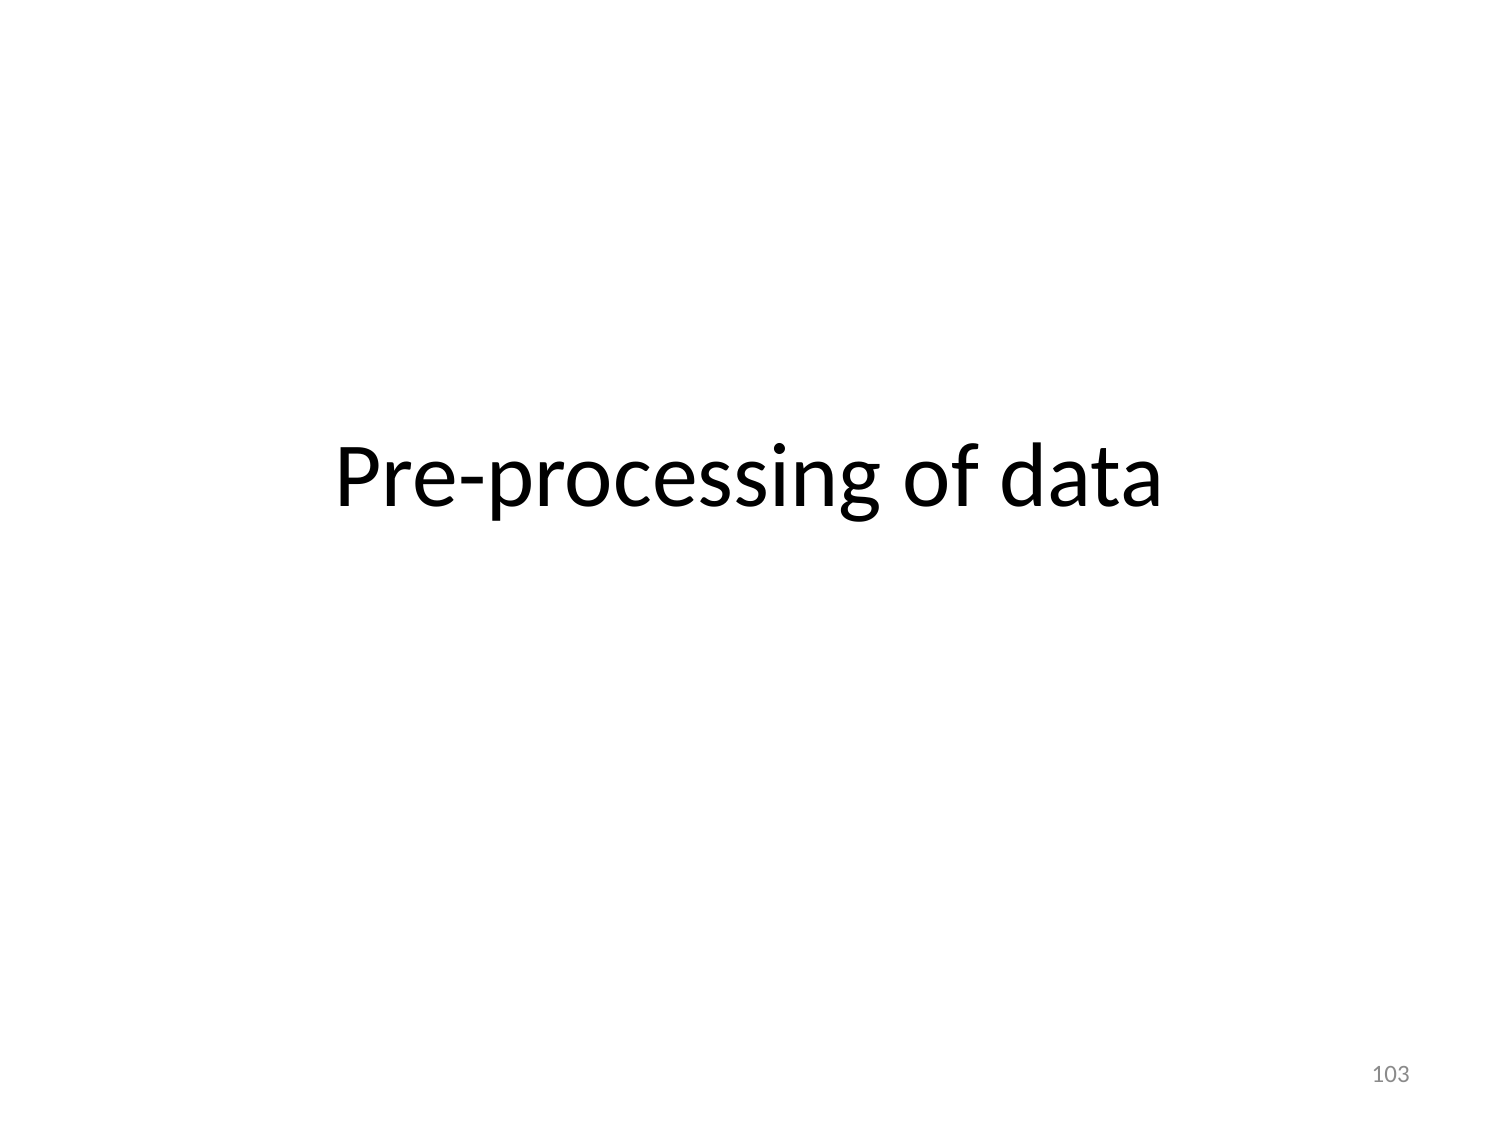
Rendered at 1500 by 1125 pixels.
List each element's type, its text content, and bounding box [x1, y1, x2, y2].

slide_number 103 [1074, 1042, 1425, 1103]
title Pre-processing of data [112, 349, 1388, 591]
